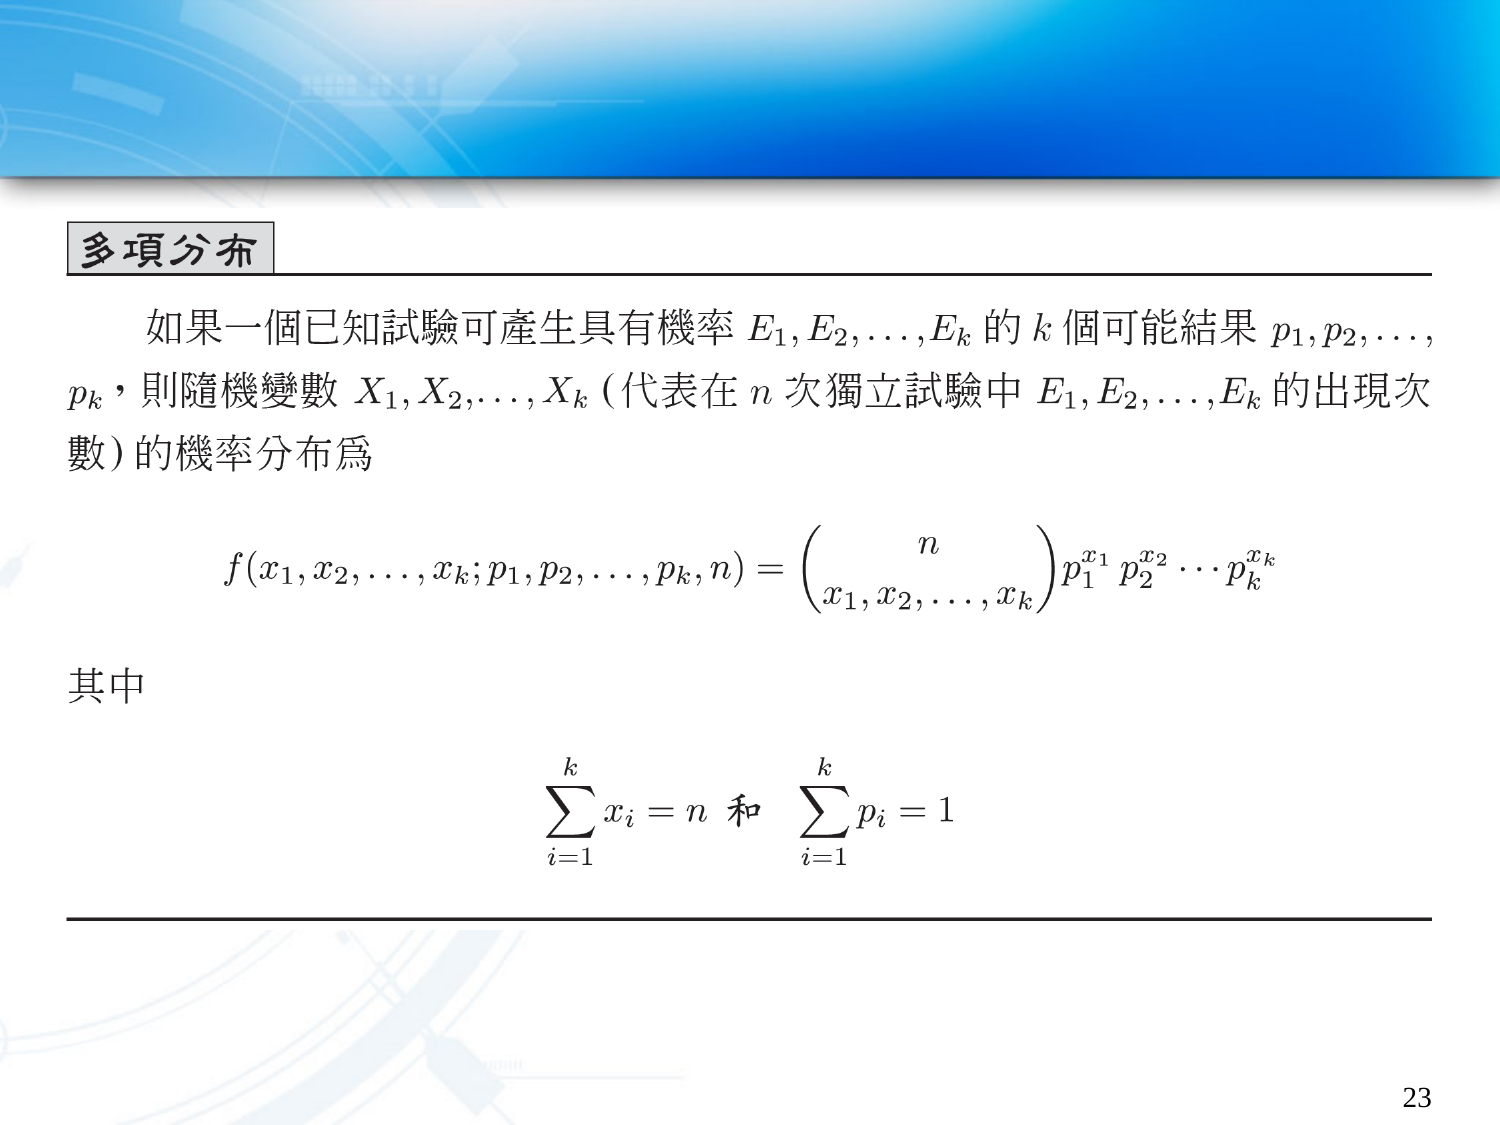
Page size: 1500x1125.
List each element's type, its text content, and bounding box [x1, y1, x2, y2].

picture [0, 0, 1500, 1125]
slide_number 23 [1134, 1070, 1448, 1125]
